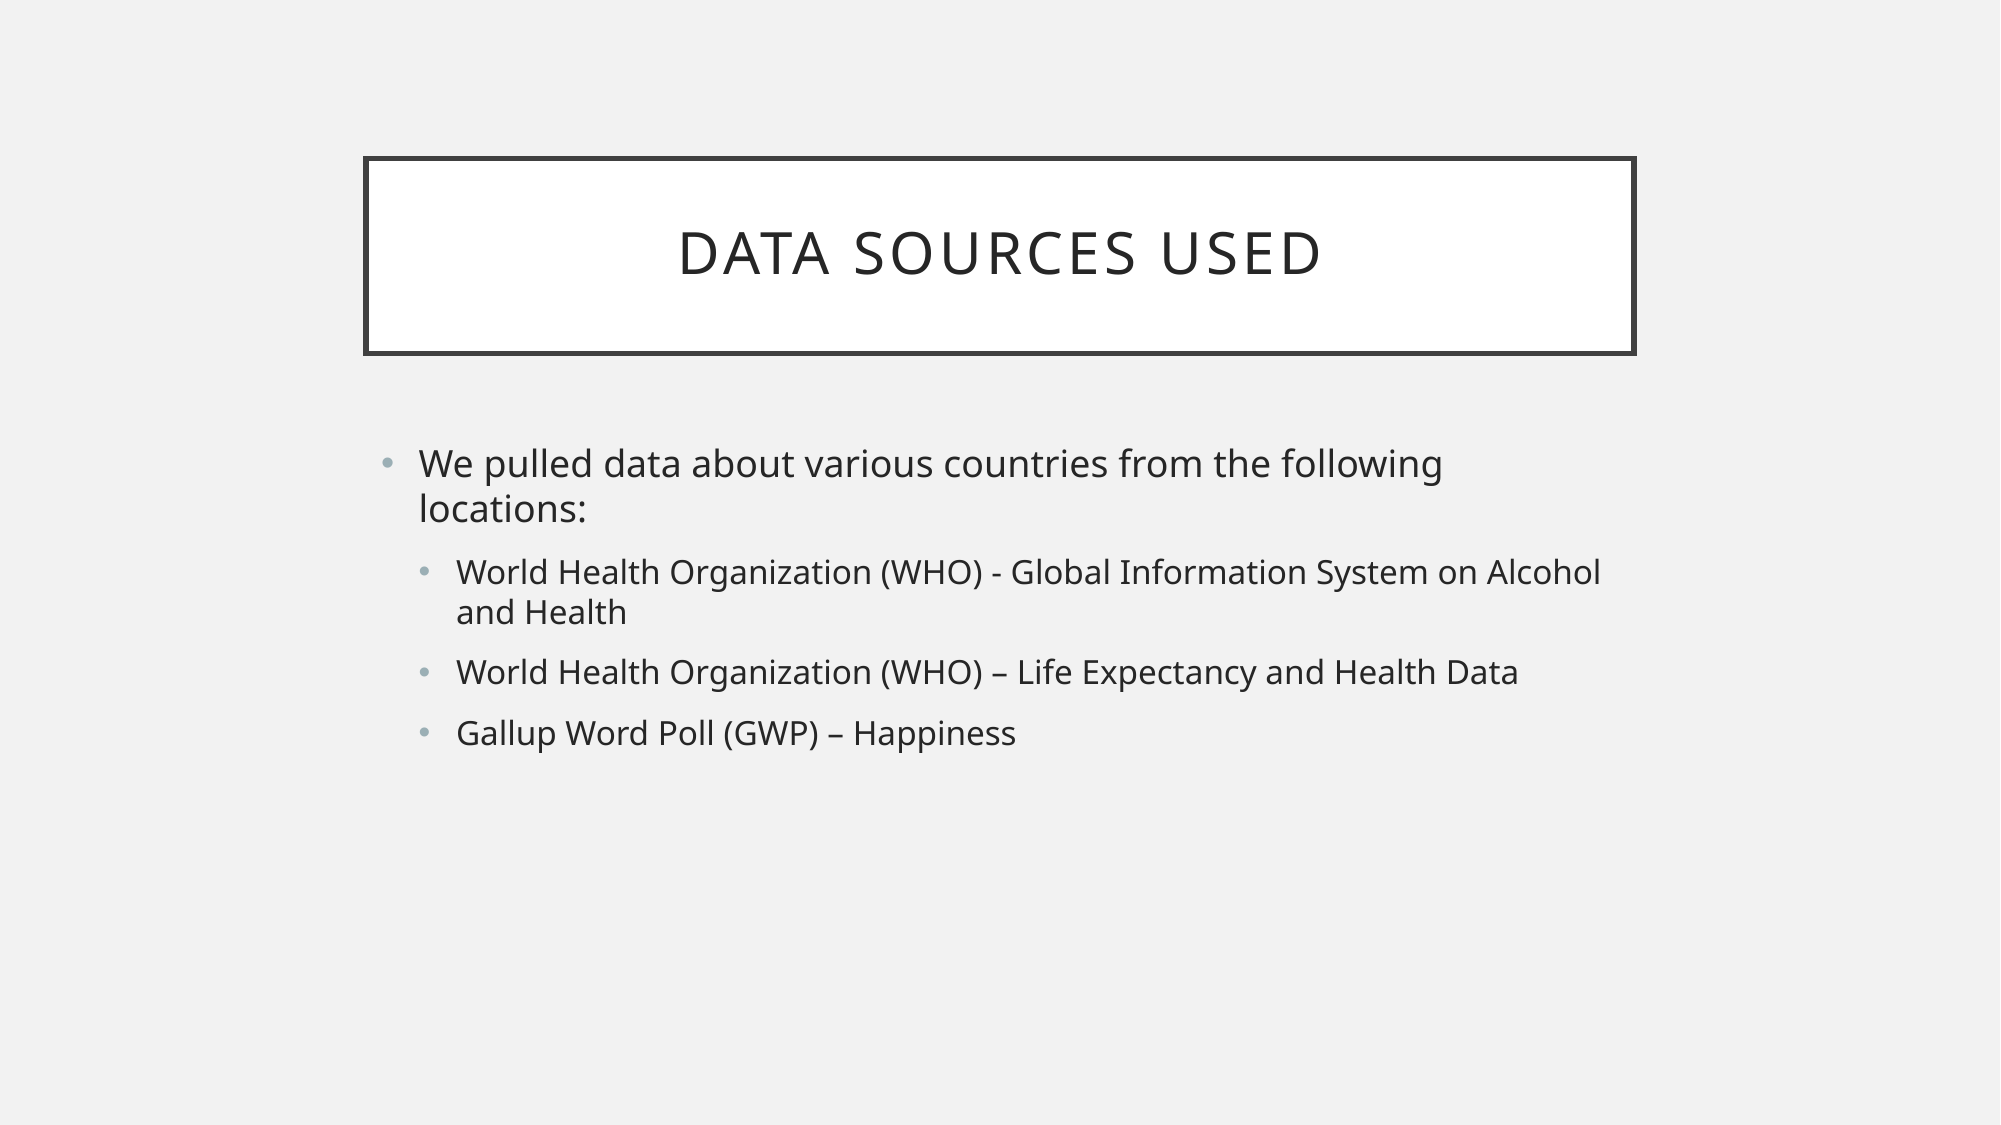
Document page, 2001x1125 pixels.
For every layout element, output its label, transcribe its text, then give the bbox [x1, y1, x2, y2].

title Data Sources Used [363, 156, 1637, 356]
list We pulled data about various countries from the following locations: World Health Organization (WHO) - Global Information System on Alcohol and Health World Health Organization (WHO) – Life Expectancy and Health Data Gallup Word Poll (GWP) – Happiness [366, 432, 1634, 942]
